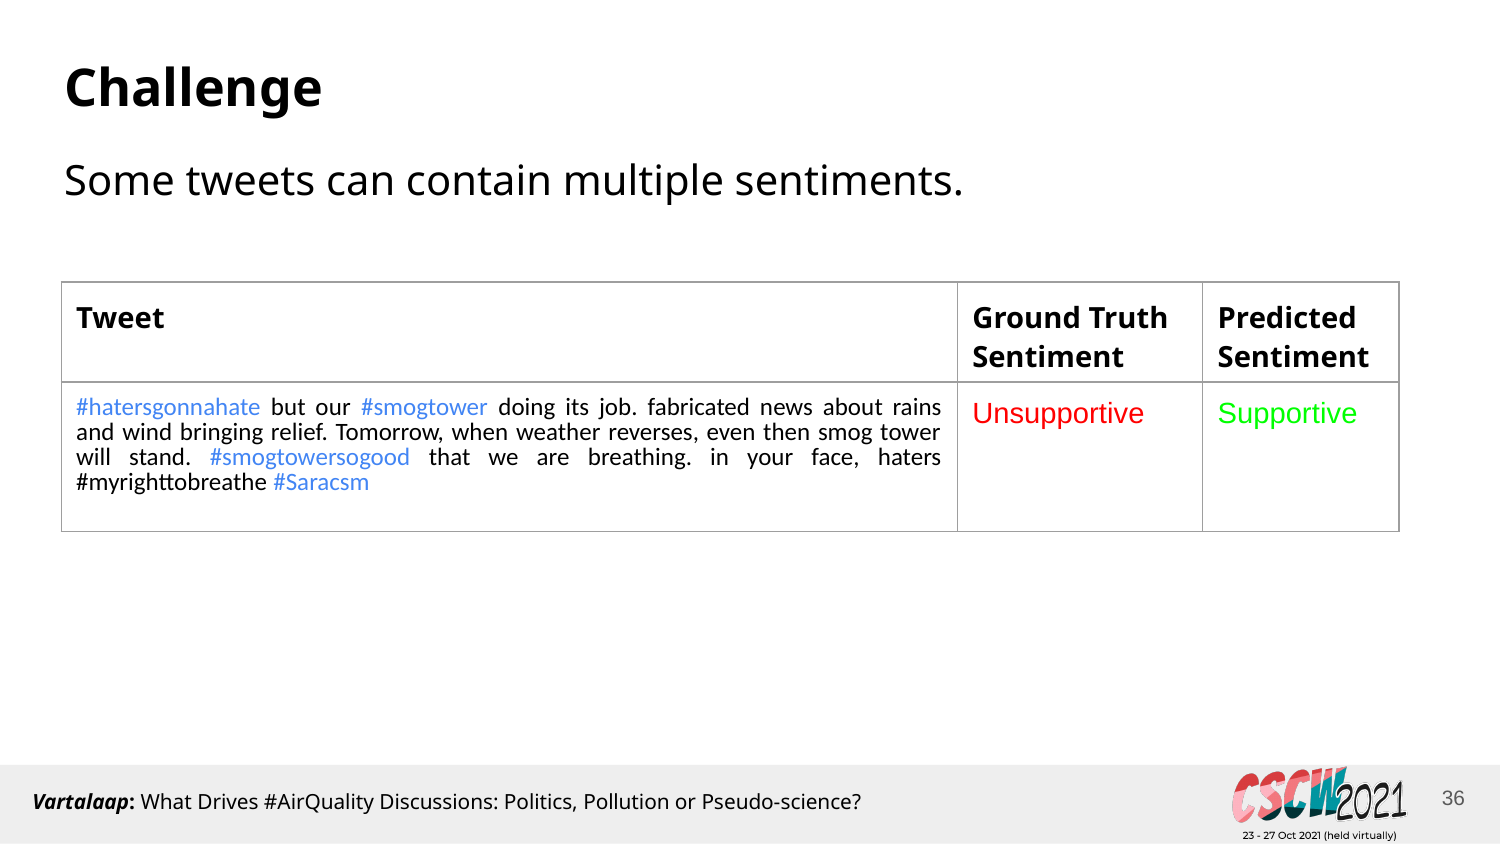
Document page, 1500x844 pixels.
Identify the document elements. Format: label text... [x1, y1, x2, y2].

table_header Tweet [62, 283, 957, 381]
picture [1230, 764, 1410, 844]
text_box [0, 764, 1229, 844]
table_header Ground Truth Sentiment [958, 283, 1202, 381]
text_box Vartalaap: What Drives #AirQuality Discussions: Politics, Pollution or Pseudo-science? [17, 773, 974, 844]
table_cell Unsupportive [958, 383, 1202, 531]
text_box Challenge [49, 39, 1447, 132]
slide_number ‹#› [1410, 764, 1480, 830]
table_cell Supportive [1203, 383, 1398, 531]
text_box Some tweets can contain multiple sentiments. [49, 138, 1150, 219]
table_cell #hatersgonnahate but our #smogtower doing its job. fabricated news about rains and wind bringing relief. Tomorrow, when weather reverses, even then smog tower will stand. #smogtowersogood that we are breathing. in your face, haters #myrighttobreathe #Saracsm [62, 383, 957, 531]
text_box [1414, 764, 1500, 844]
table_header Predicted Sentiment [1203, 283, 1398, 381]
